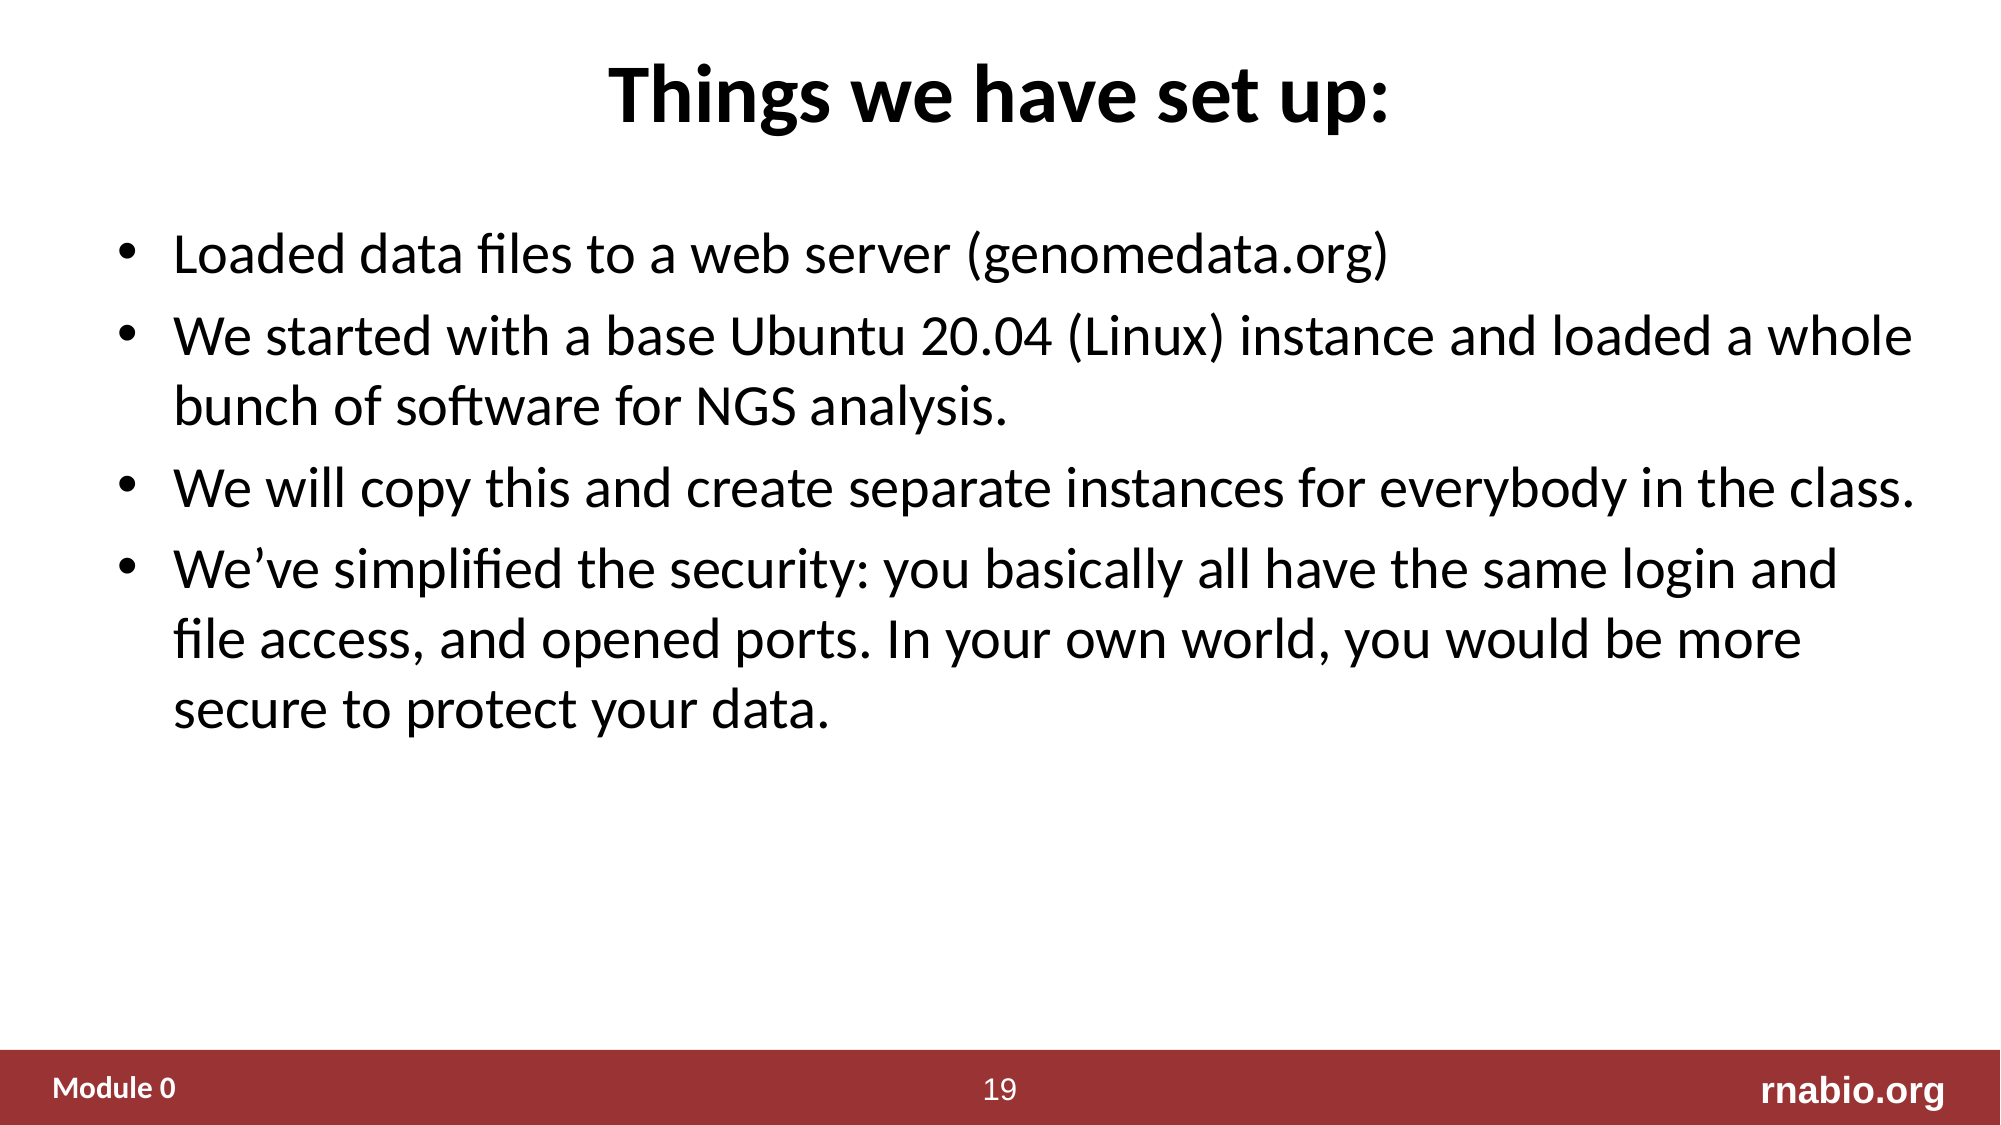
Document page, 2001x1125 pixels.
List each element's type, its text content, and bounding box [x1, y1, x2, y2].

title Things we have set up: [275, 0, 1725, 184]
list Loaded data files to a web server (genomedata.org) We started with a base Ubuntu 20.04 (Linux) instance and loaded a whole bunch of software for NGS analysis. We will copy this and create separate instances for everybody in the class. We’ve simplified the security: you basically all have the same login and file access, and opened ports. In your own world, you would be more secure to protect your data. [102, 208, 1934, 1038]
